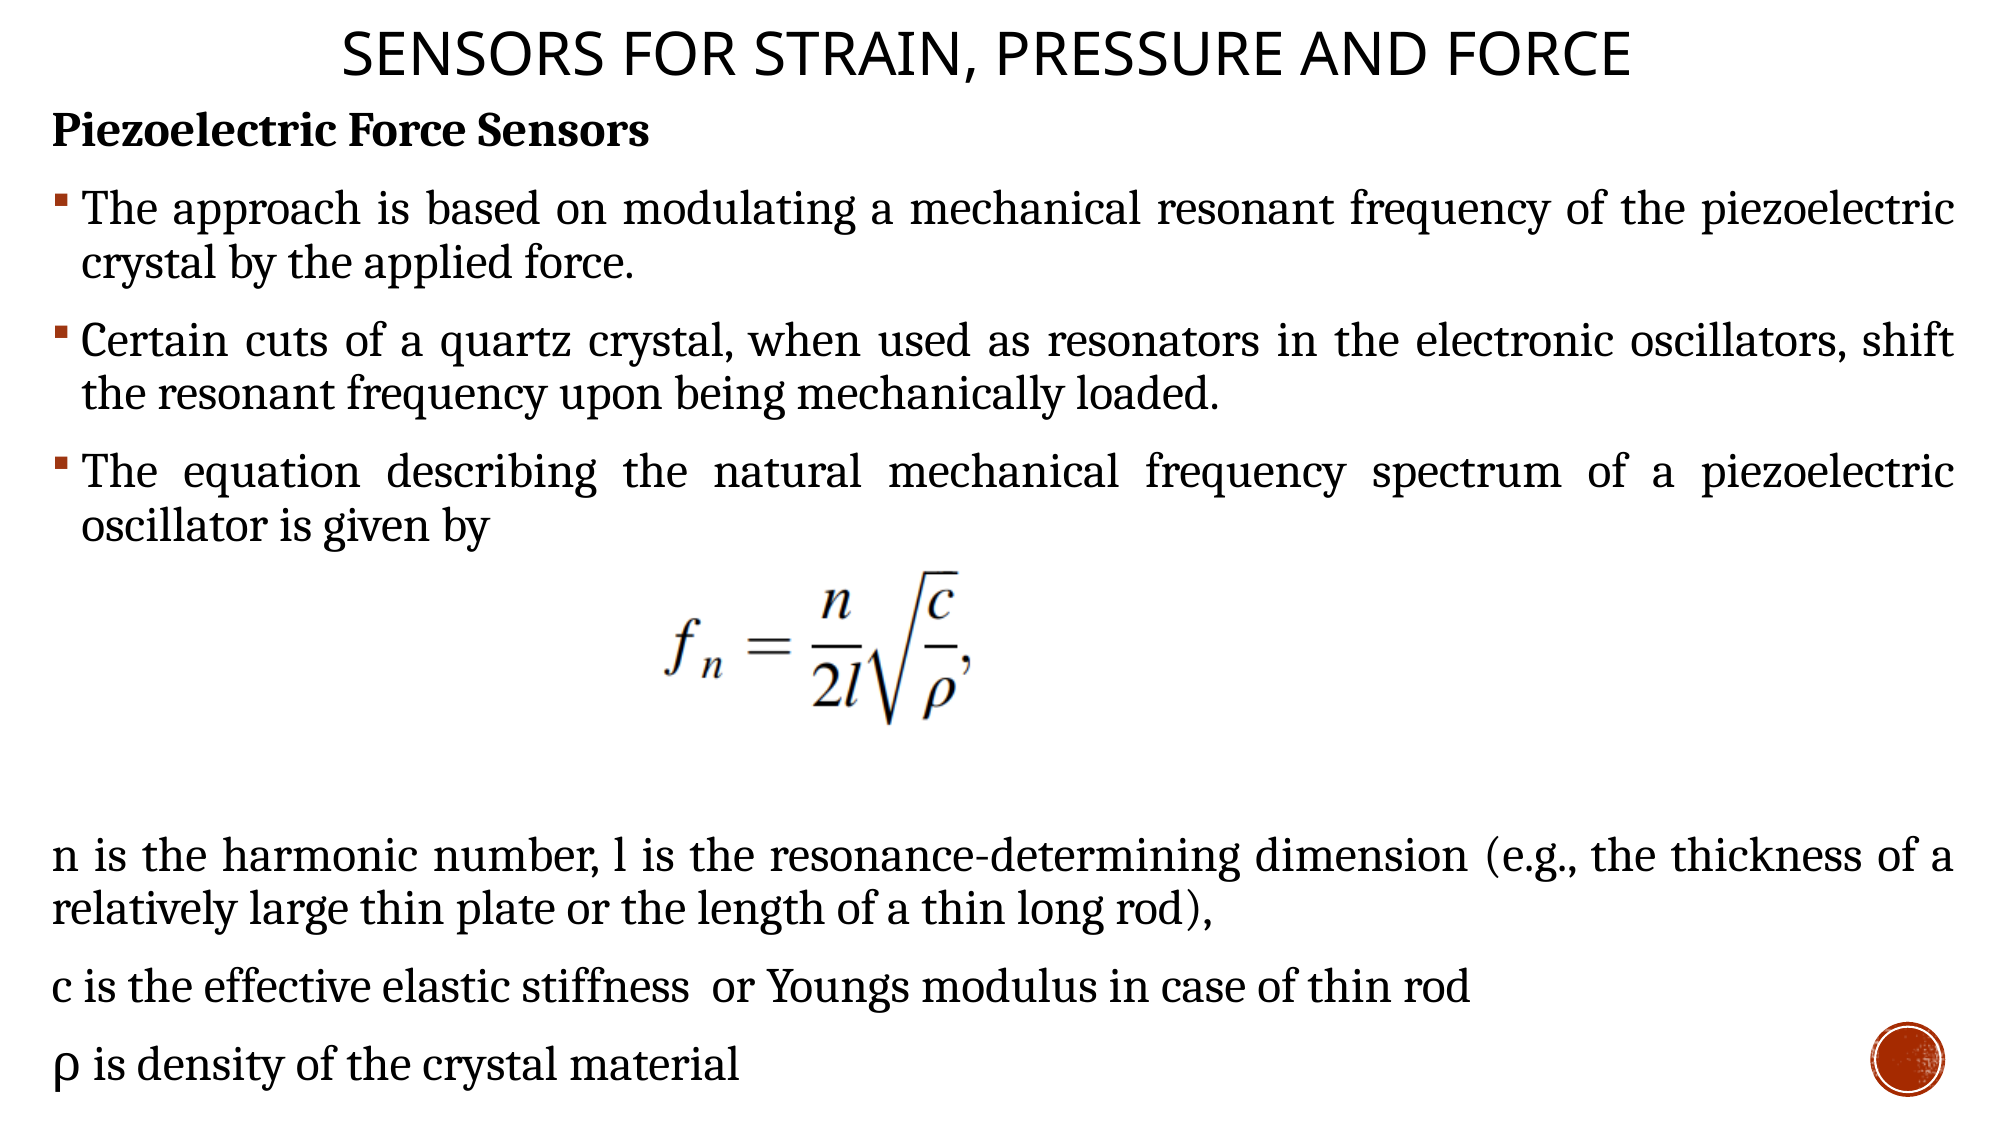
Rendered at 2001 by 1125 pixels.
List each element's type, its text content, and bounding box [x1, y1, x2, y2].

title Sensors for strain, pressure and force [163, 15, 1814, 96]
picture [635, 562, 989, 744]
list Piezoelectric Force Sensors The approach is based on modulating a mechanical resonant frequency of the piezoelectric crystal by the applied force. Certain cuts of a quartz crystal, when used as resonators in the electronic oscillators, shift the resonant frequency upon being mechanically loaded. The equation describing the natural mechanical frequency spectrum of a piezoelectric oscillator is given by n is the harmonic number, l is the resonance-determining dimension (e.g., the thickness of a relatively large thin plate or the length of a thin long rod), c is the effective elastic stiffness or Youngs modulus in case of thin rod ρ is density of the crystal material [36, 96, 1970, 1099]
